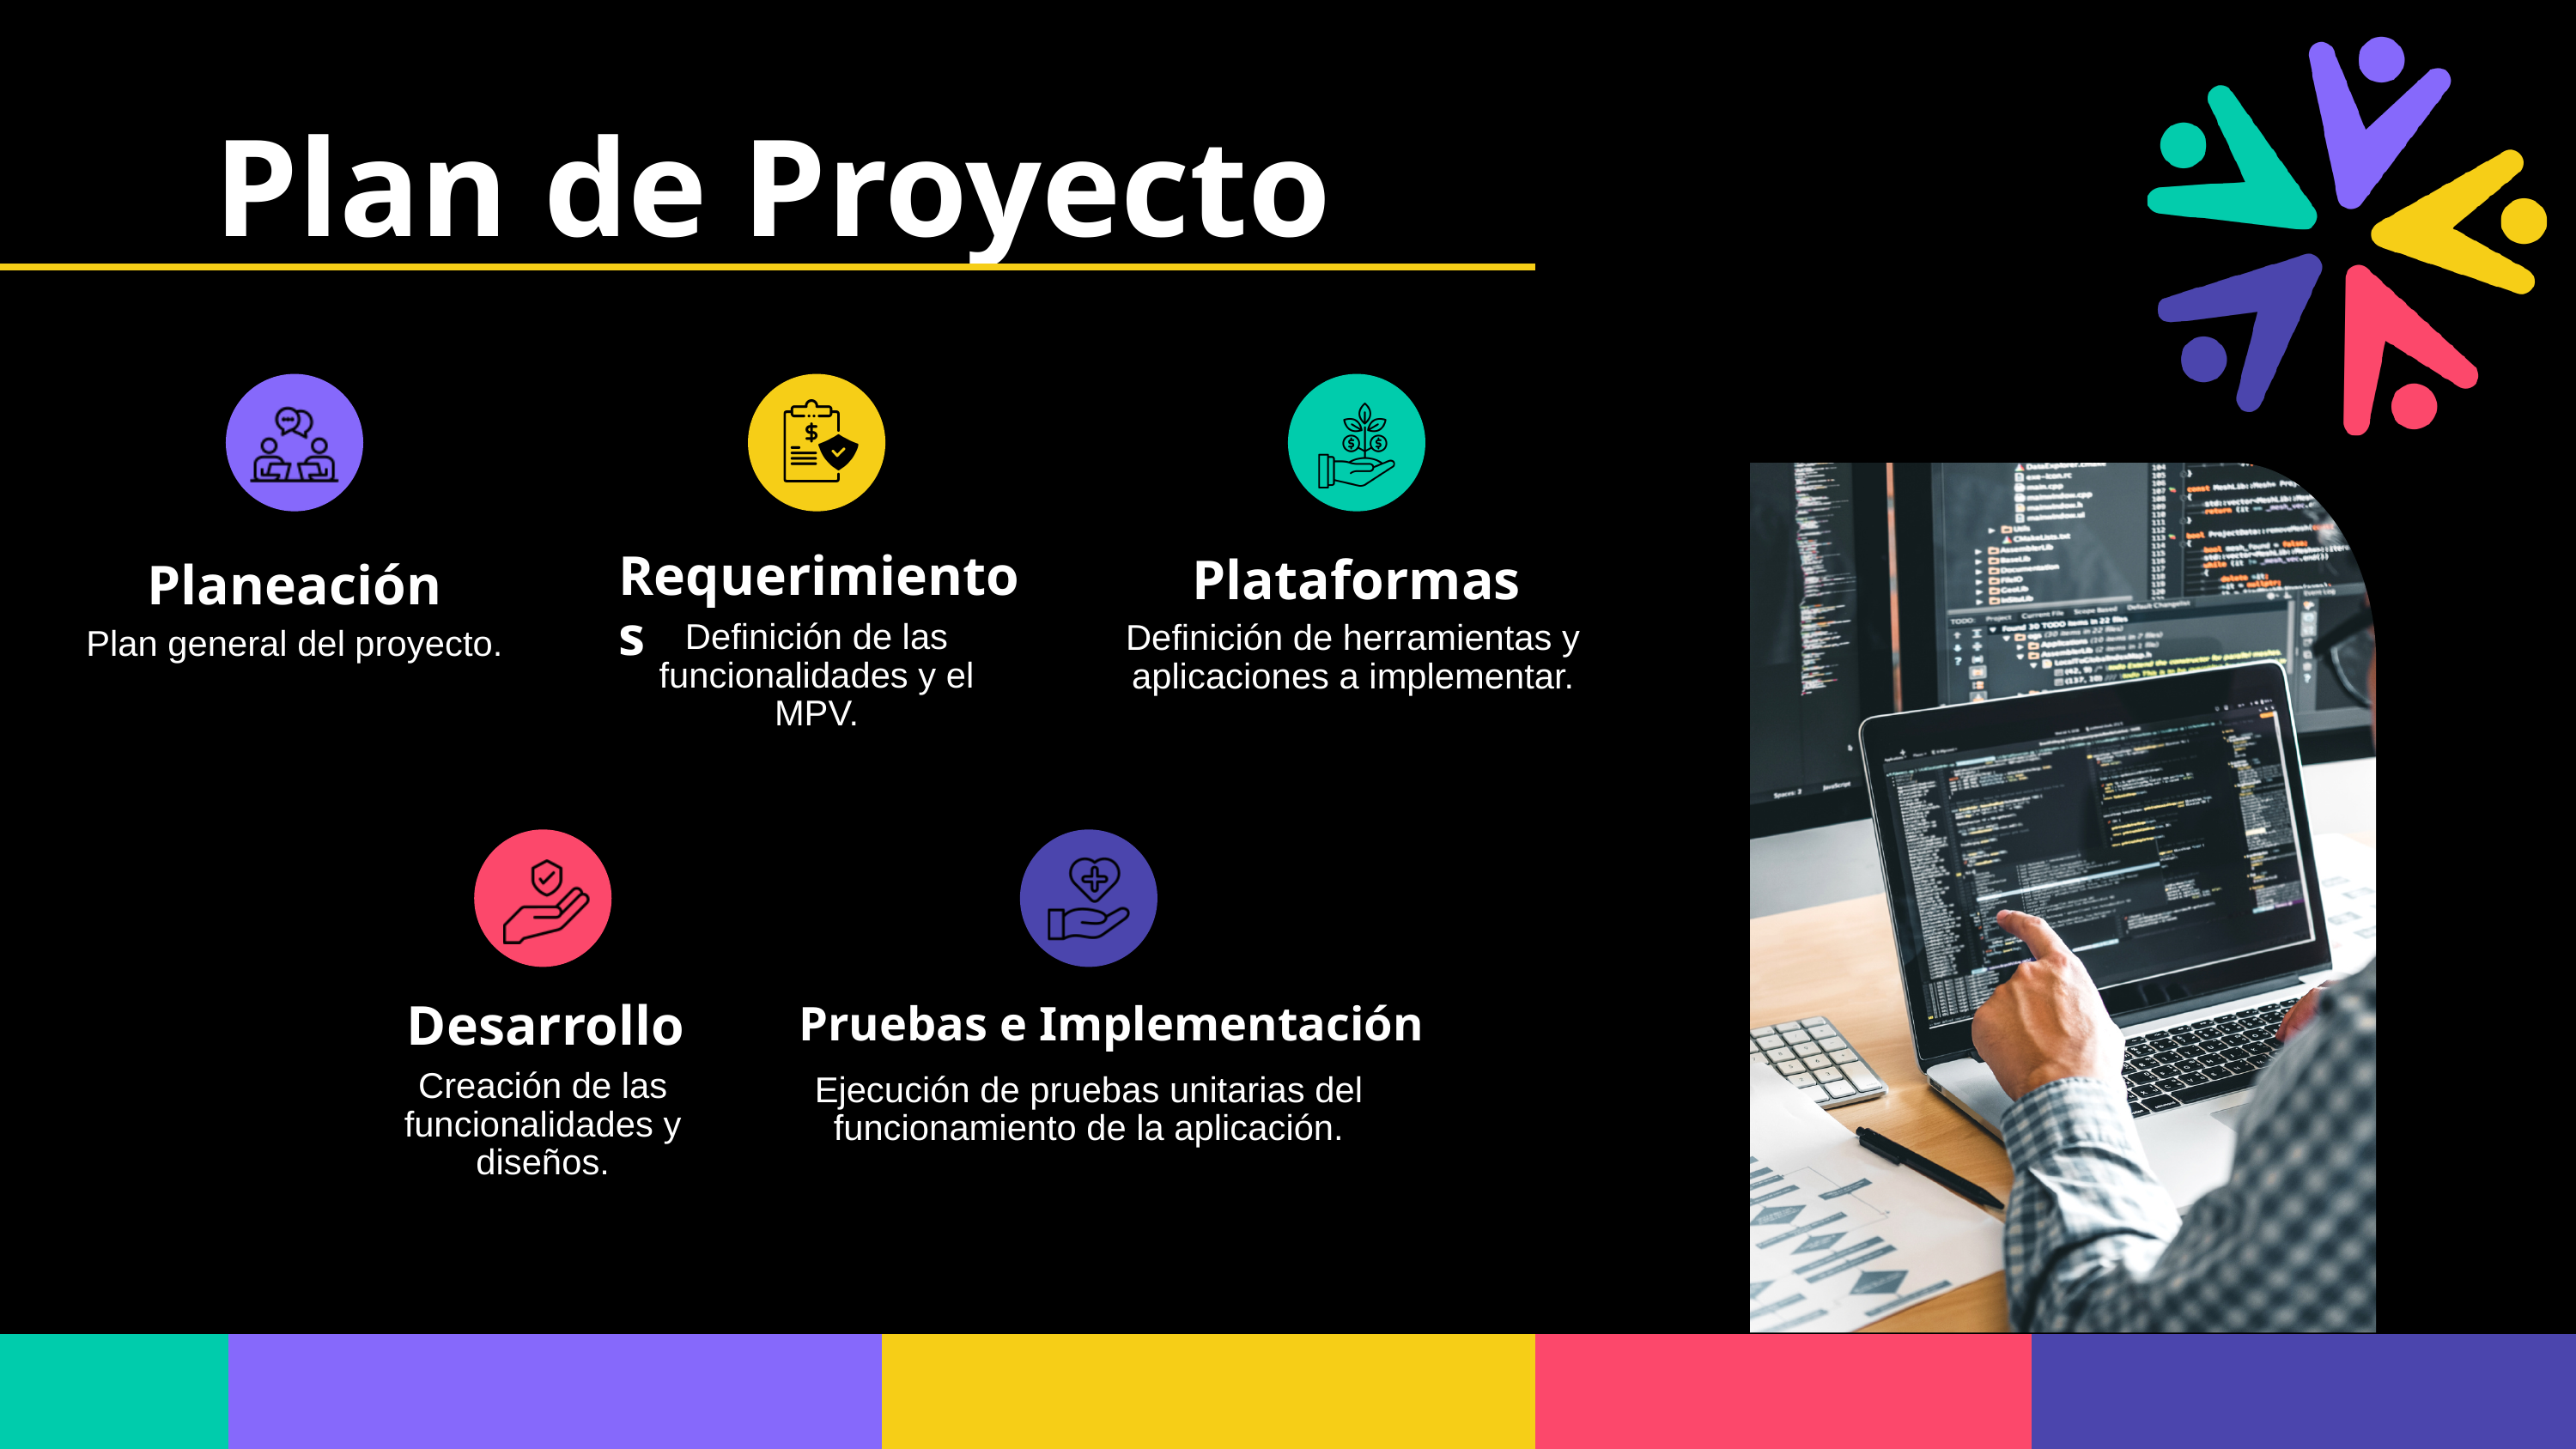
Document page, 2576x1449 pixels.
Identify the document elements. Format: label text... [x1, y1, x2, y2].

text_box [1019, 829, 1158, 967]
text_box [0, 1334, 2576, 1449]
text_box Ejecución de pruebas unitarias del funcionamiento de la aplicación. [792, 1071, 1386, 1149]
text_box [1287, 373, 1426, 512]
text_box Pruebas e Implementación [798, 997, 1425, 1051]
text_box [2147, 34, 2548, 436]
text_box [334, 829, 751, 1183]
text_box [618, 373, 1033, 734]
text_box Definición de herramientas y aplicaciones a implementar. [1108, 619, 1598, 696]
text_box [225, 373, 364, 512]
text_box Plan general del proyecto. [50, 625, 539, 664]
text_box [1749, 462, 2377, 1333]
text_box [0, 263, 1535, 271]
text_box Planeación [46, 555, 544, 615]
text_box Plan de Proyecto [214, 112, 1675, 264]
text_box Plataformas [1108, 549, 1606, 610]
